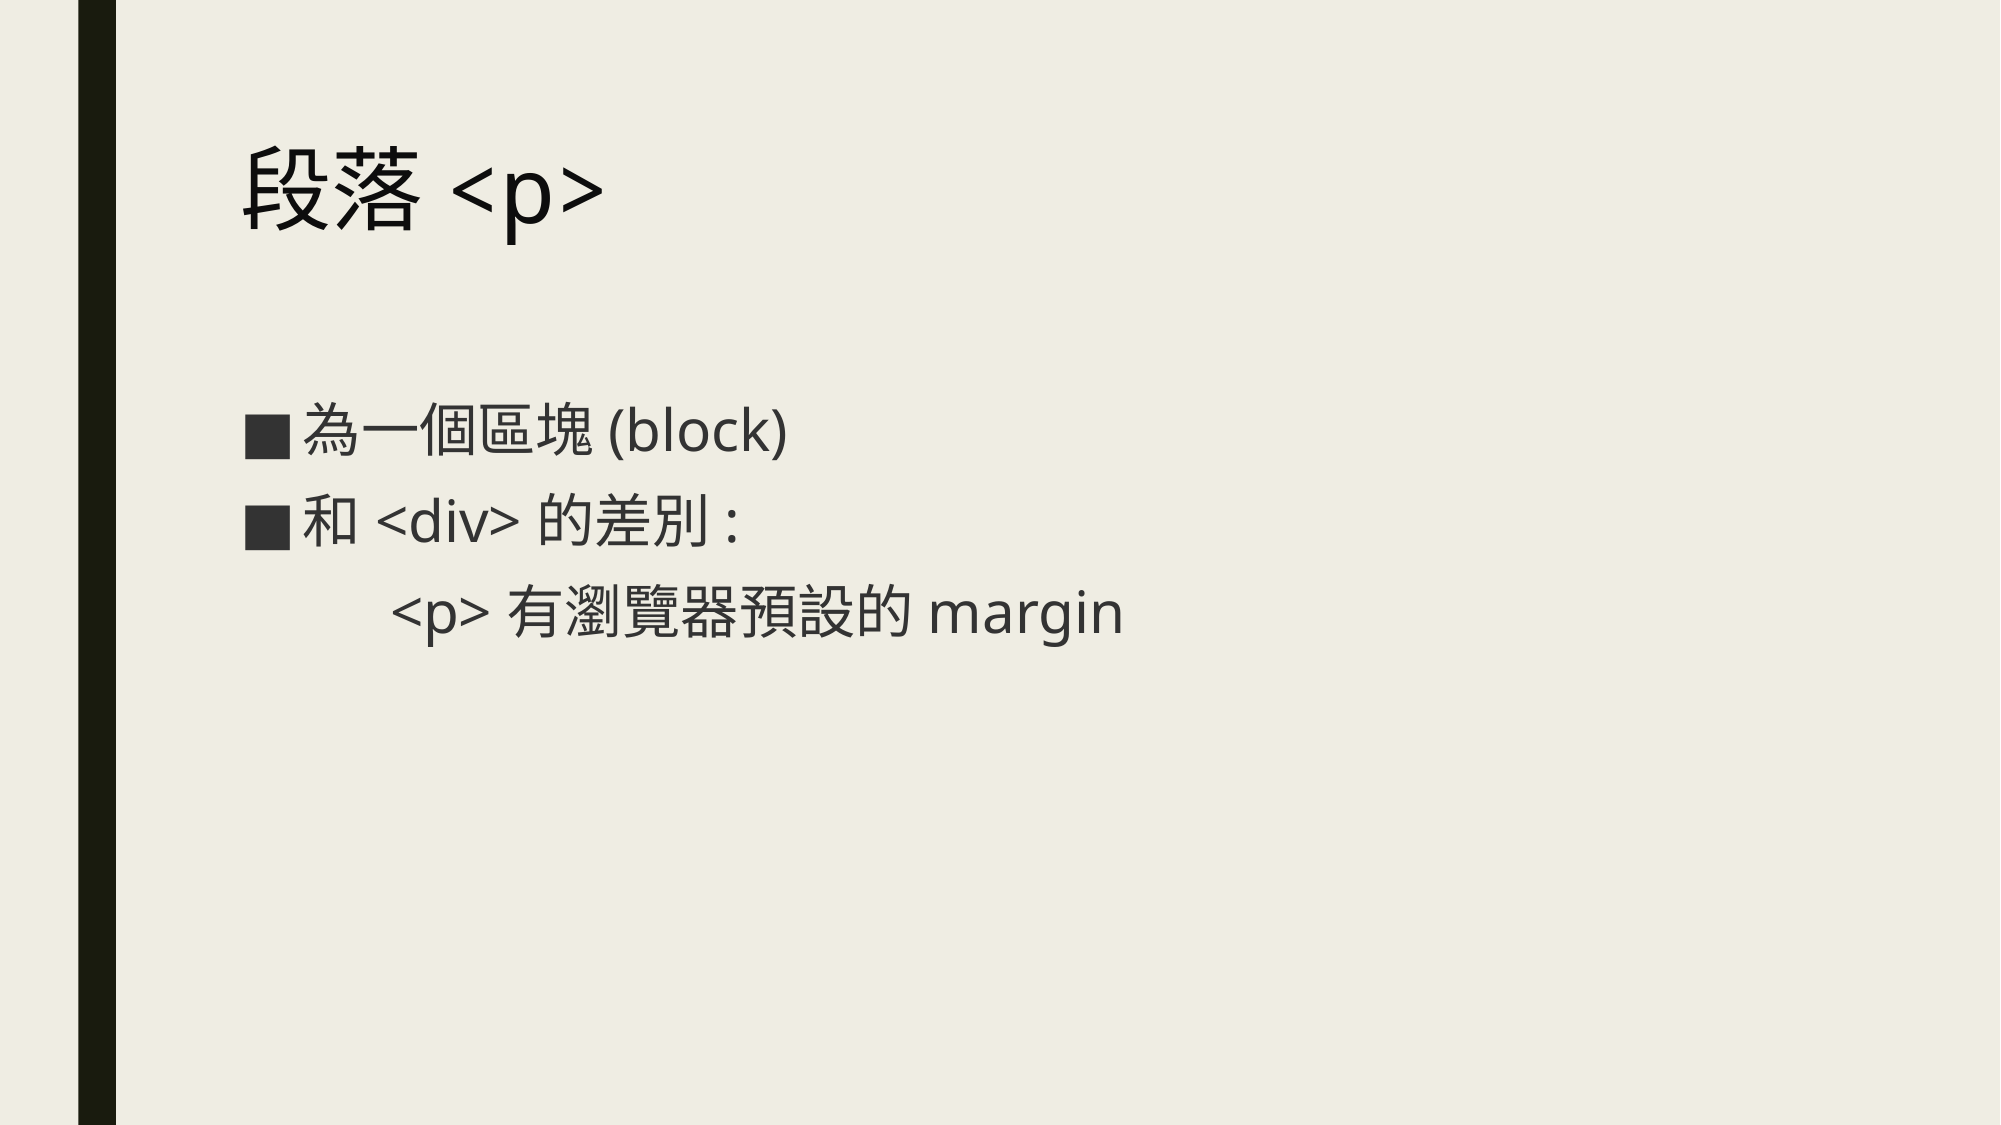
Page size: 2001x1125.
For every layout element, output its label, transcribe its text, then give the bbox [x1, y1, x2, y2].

title 段落<p> [225, 69, 1944, 313]
list 為一個區塊(block) 和<div>的差別: <p>有瀏覽器預設的margin [225, 391, 1800, 980]
